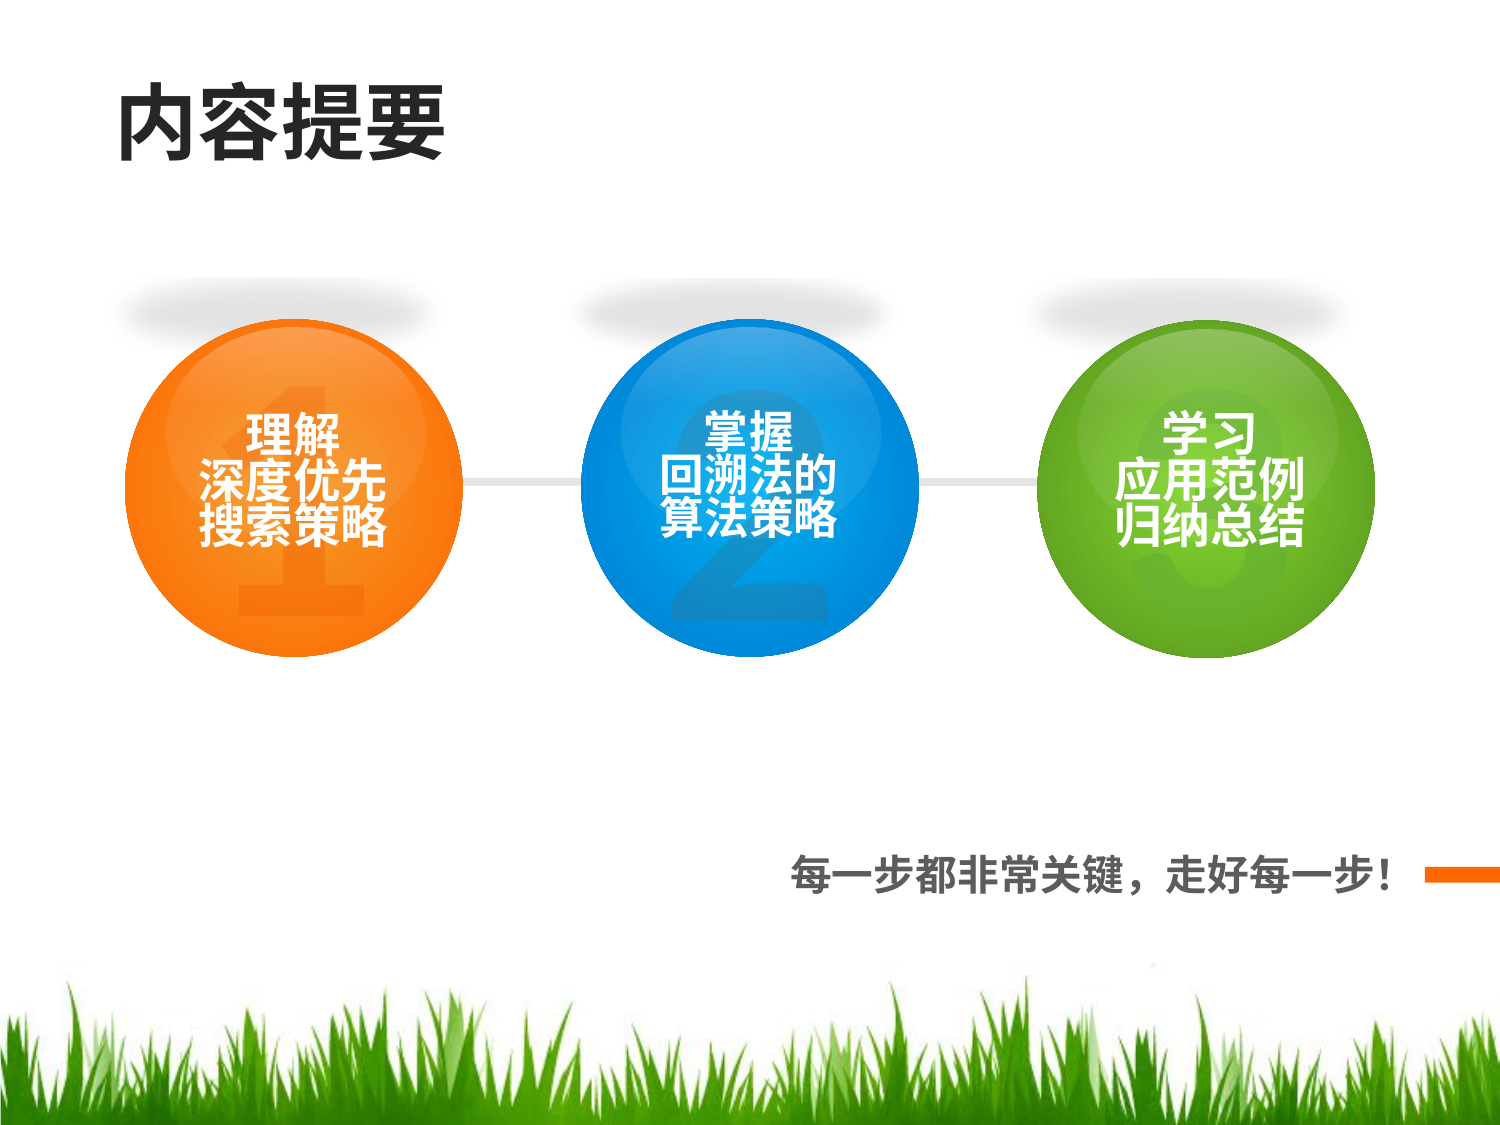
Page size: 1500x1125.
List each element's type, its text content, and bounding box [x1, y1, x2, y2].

text_box [1423, 865, 1500, 885]
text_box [1037, 260, 1376, 705]
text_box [124, 255, 463, 700]
text_box 每一步都非常关键，走好每一步！ [123, 841, 1432, 907]
text_box 内容提要 [99, 62, 1400, 179]
picture [0, 962, 1500, 1125]
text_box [581, 260, 919, 706]
